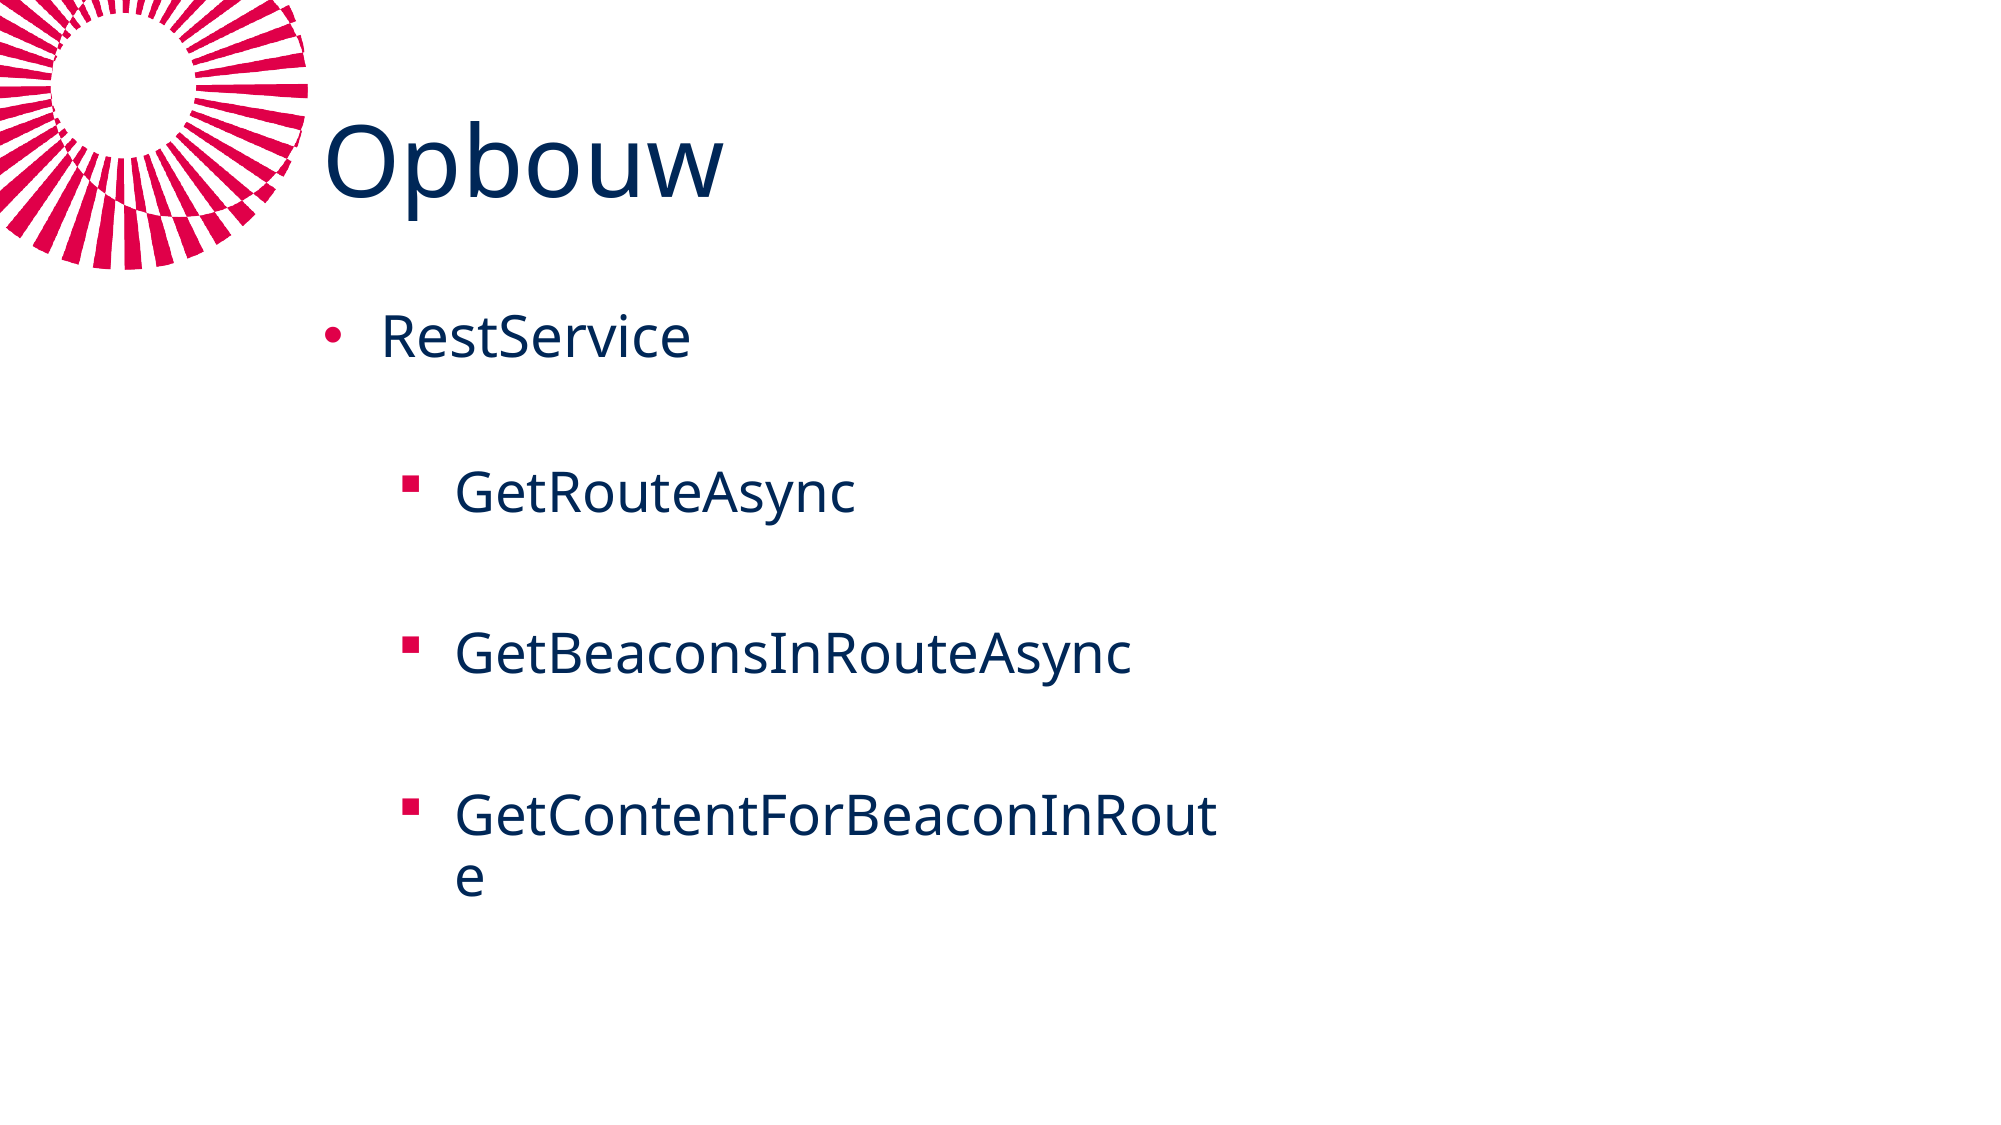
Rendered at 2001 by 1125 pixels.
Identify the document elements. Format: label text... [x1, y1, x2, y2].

title Opbouw [307, 59, 1940, 271]
list RestService GetRouteAsync GetBeaconsInRouteAsync GetContentForBeaconInRoute [307, 299, 1239, 950]
picture [0, 0, 308, 270]
